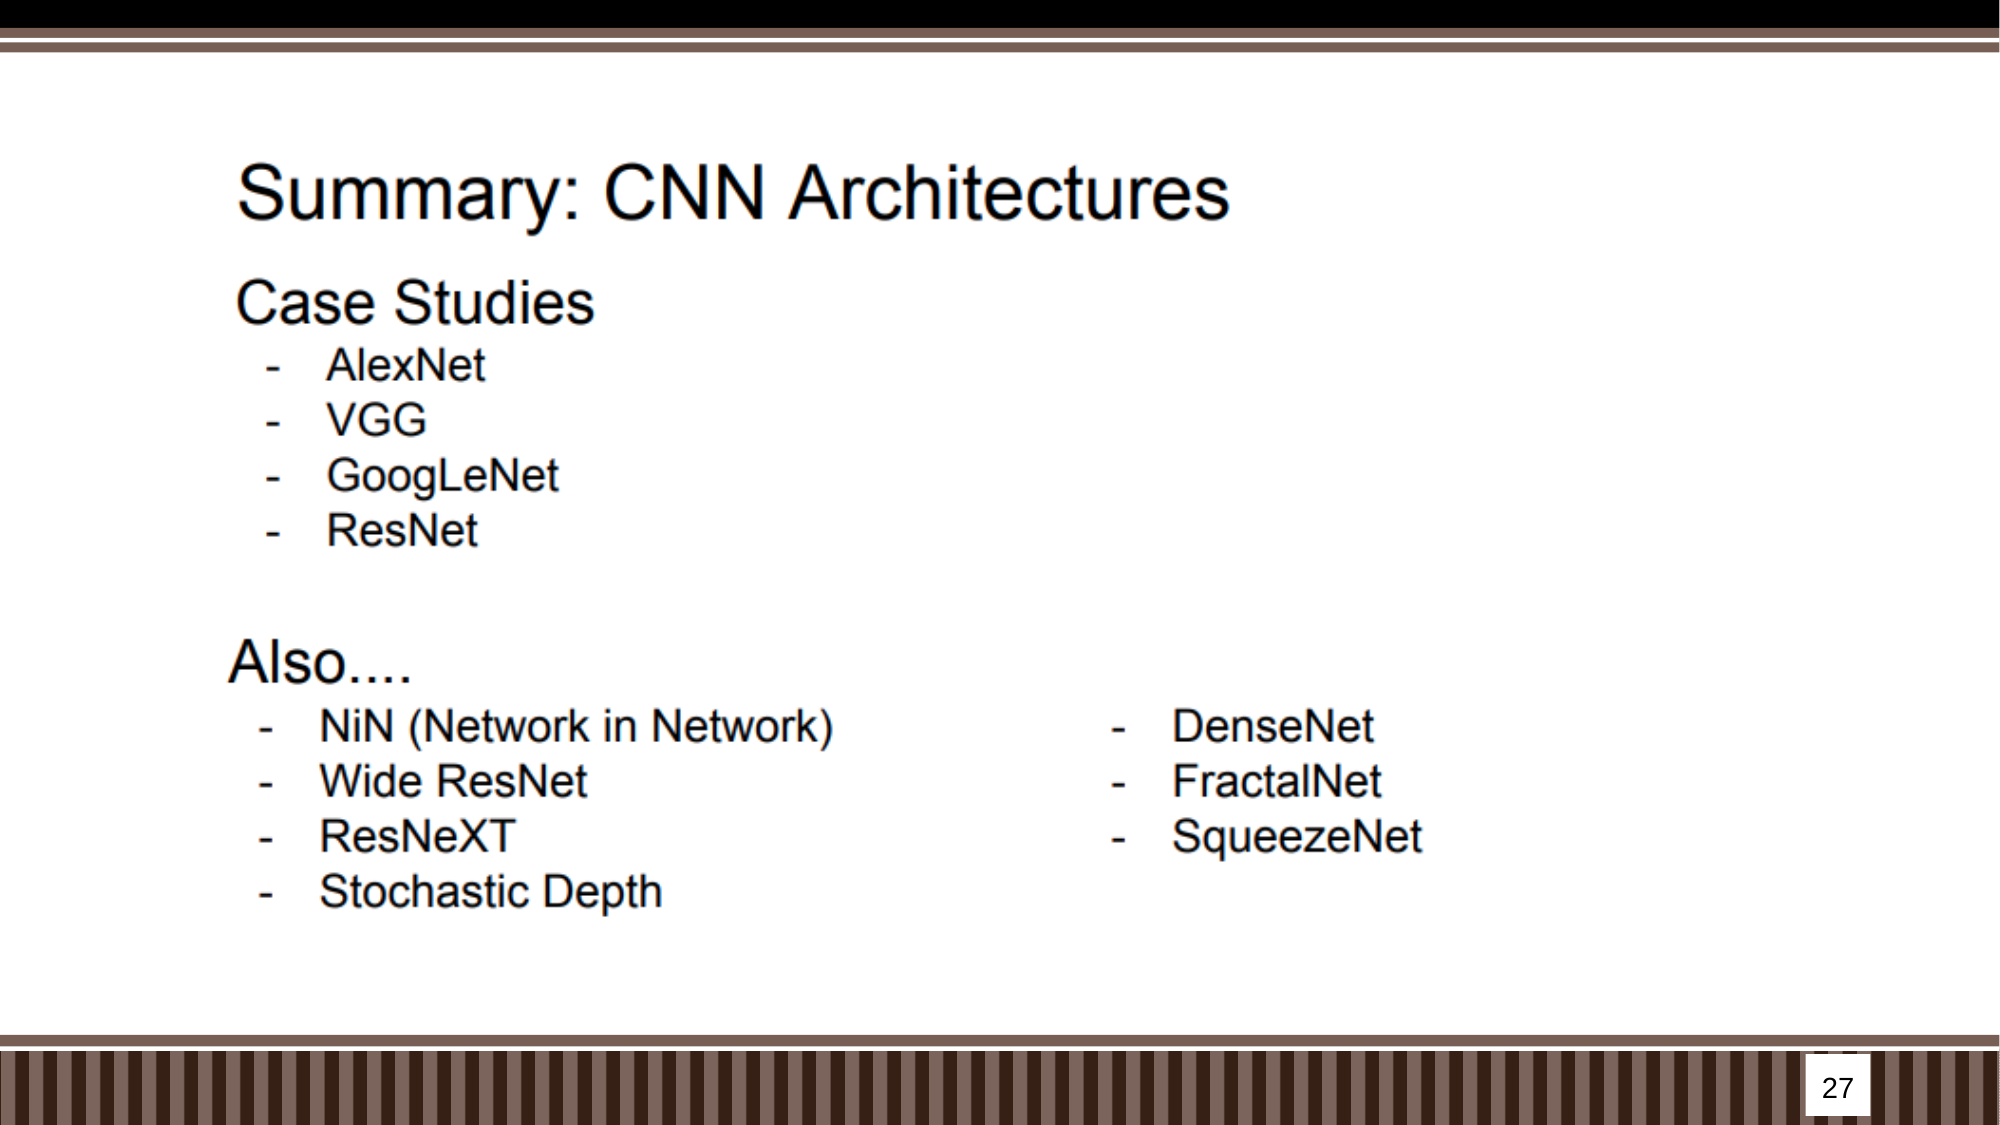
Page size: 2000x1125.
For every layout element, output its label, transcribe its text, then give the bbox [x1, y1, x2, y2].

picture [0, 1051, 2000, 1125]
text_box 27 [1805, 1054, 1871, 1116]
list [172, 113, 1883, 972]
